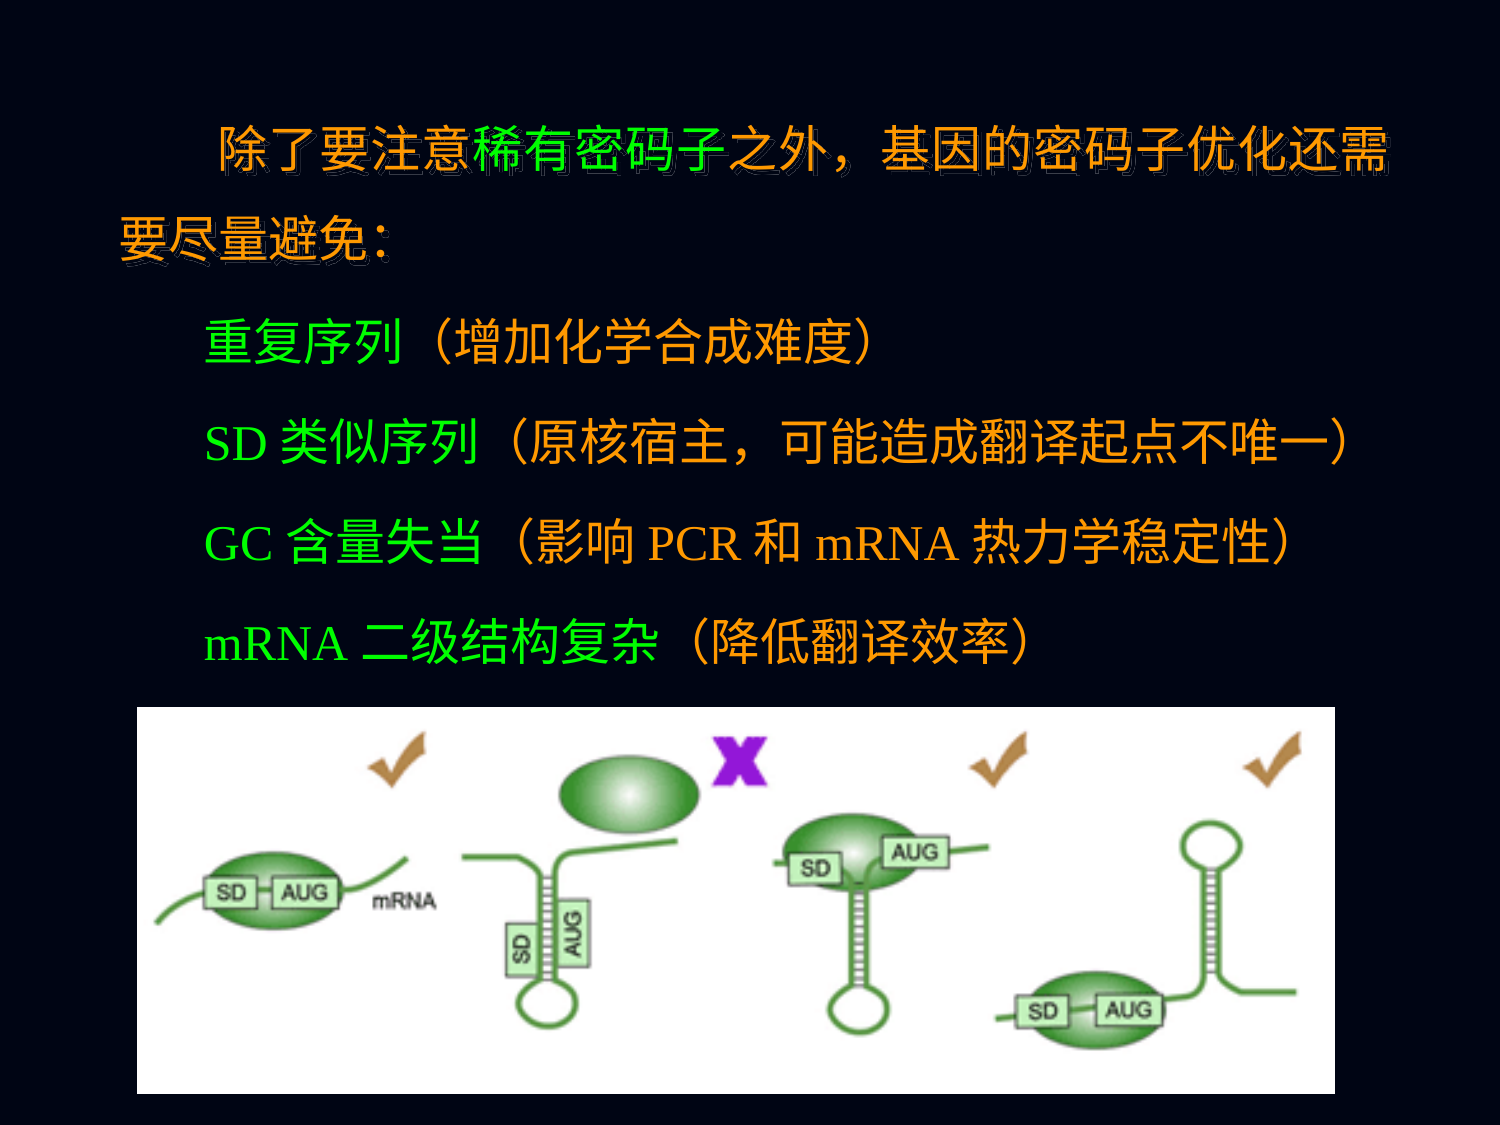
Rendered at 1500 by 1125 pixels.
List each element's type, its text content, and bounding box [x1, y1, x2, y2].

text_box 重复序列（增加化学合成难度） SD类似序列（原核宿主，可能造成翻译起点不唯一） GC含量失当（影响PCR和mRNA热力学稳定性） mRNA二级结构复杂（降低翻译效率） [189, 272, 1407, 678]
text_box 除了要注意稀有密码子之外，基因的密码子优化还需要尽量避免： [103, 80, 1404, 305]
picture [137, 707, 1335, 1095]
